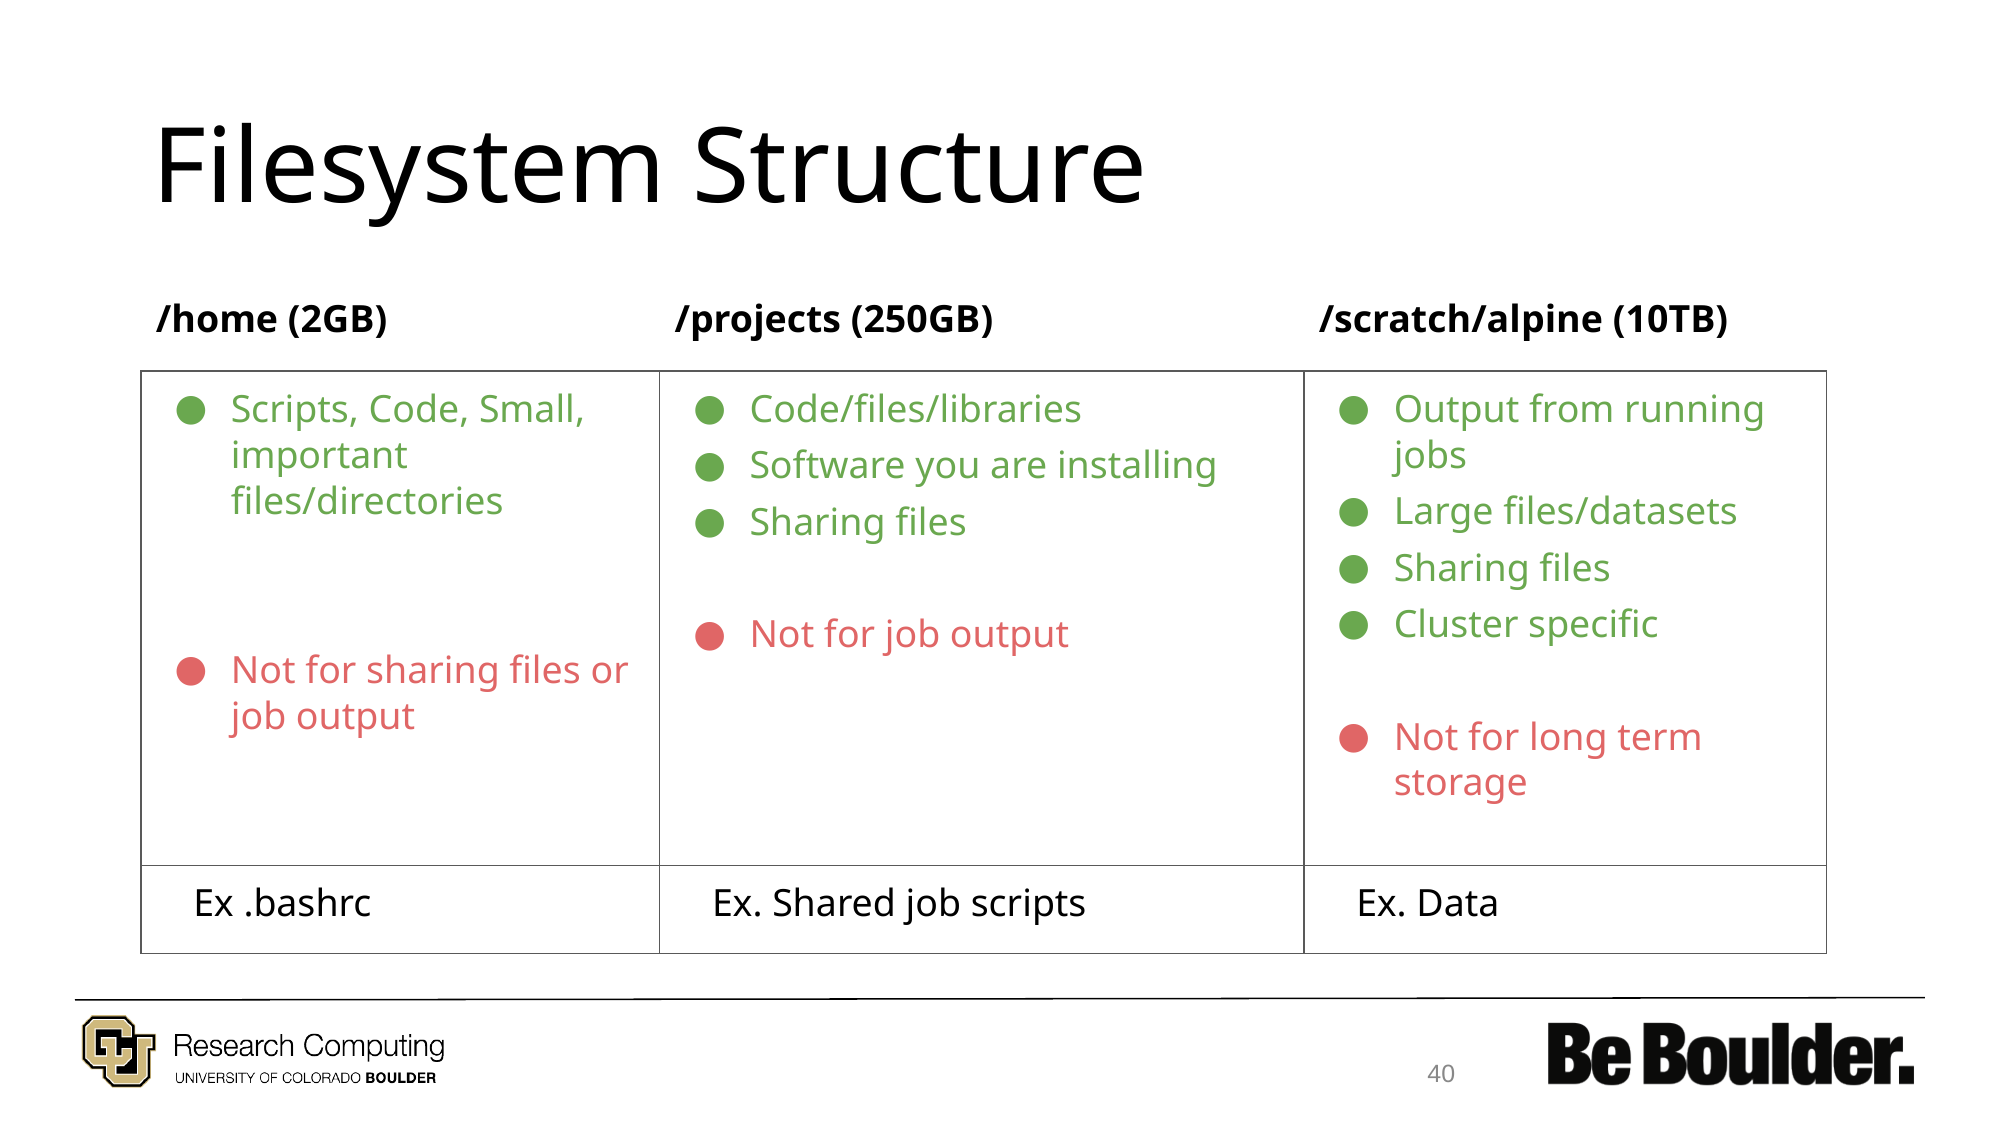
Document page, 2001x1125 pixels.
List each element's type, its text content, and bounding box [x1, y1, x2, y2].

picture [81, 1015, 444, 1088]
table_cell Code/files/libraries Software you are installing Sharing files Not for job output [660, 372, 1303, 865]
table_header /home (2GB) [142, 278, 659, 370]
table_cell Output from running jobs Large files/datasets Sharing files Cluster specific Not for long term storage [1305, 372, 1826, 865]
slide_number 40 [1412, 1042, 1525, 1103]
table_cell Ex. Shared job scripts [660, 866, 1303, 953]
table_header /scratch/alpine (10TB) [1305, 278, 1826, 370]
table_cell Ex .bashrc [142, 866, 659, 953]
table_cell Scripts, Code, Small, important files/directories Not for sharing files or job output [142, 372, 659, 865]
table_cell Ex. Data [1305, 866, 1826, 953]
table_header /projects (250GB) [660, 278, 1303, 370]
picture [1524, 1015, 1938, 1088]
title Filesystem Structure [137, 59, 1863, 278]
